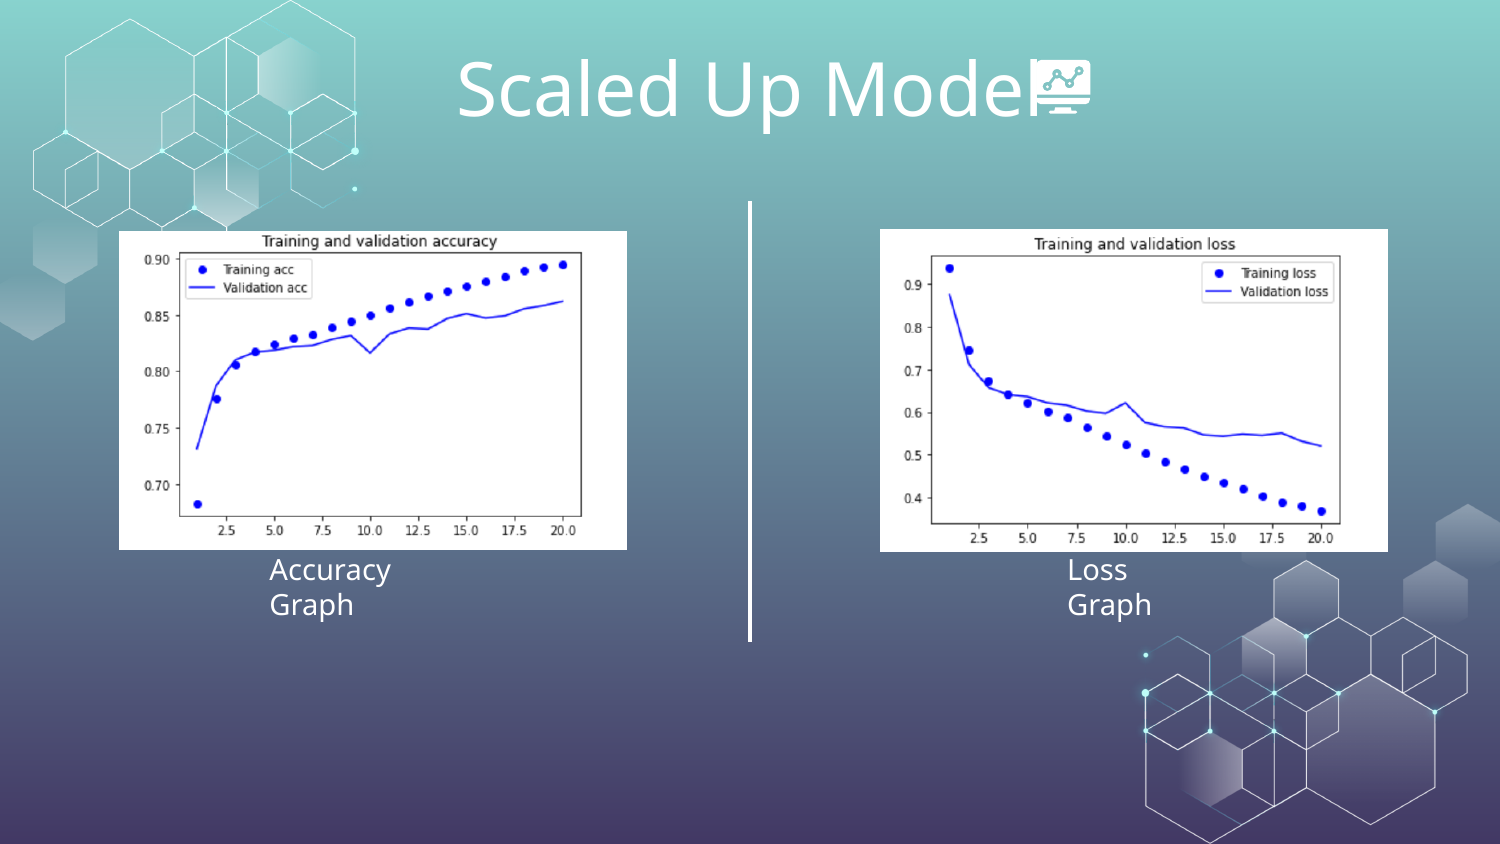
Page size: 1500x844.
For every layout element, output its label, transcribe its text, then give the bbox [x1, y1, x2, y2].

subtitle Loss Graph [1052, 565, 1216, 607]
title Scaled Up Model [355, 31, 1146, 142]
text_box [1035, 59, 1091, 115]
subtitle Accuracy Graph [254, 565, 479, 607]
picture [0, 0, 627, 550]
picture [879, 229, 1500, 844]
